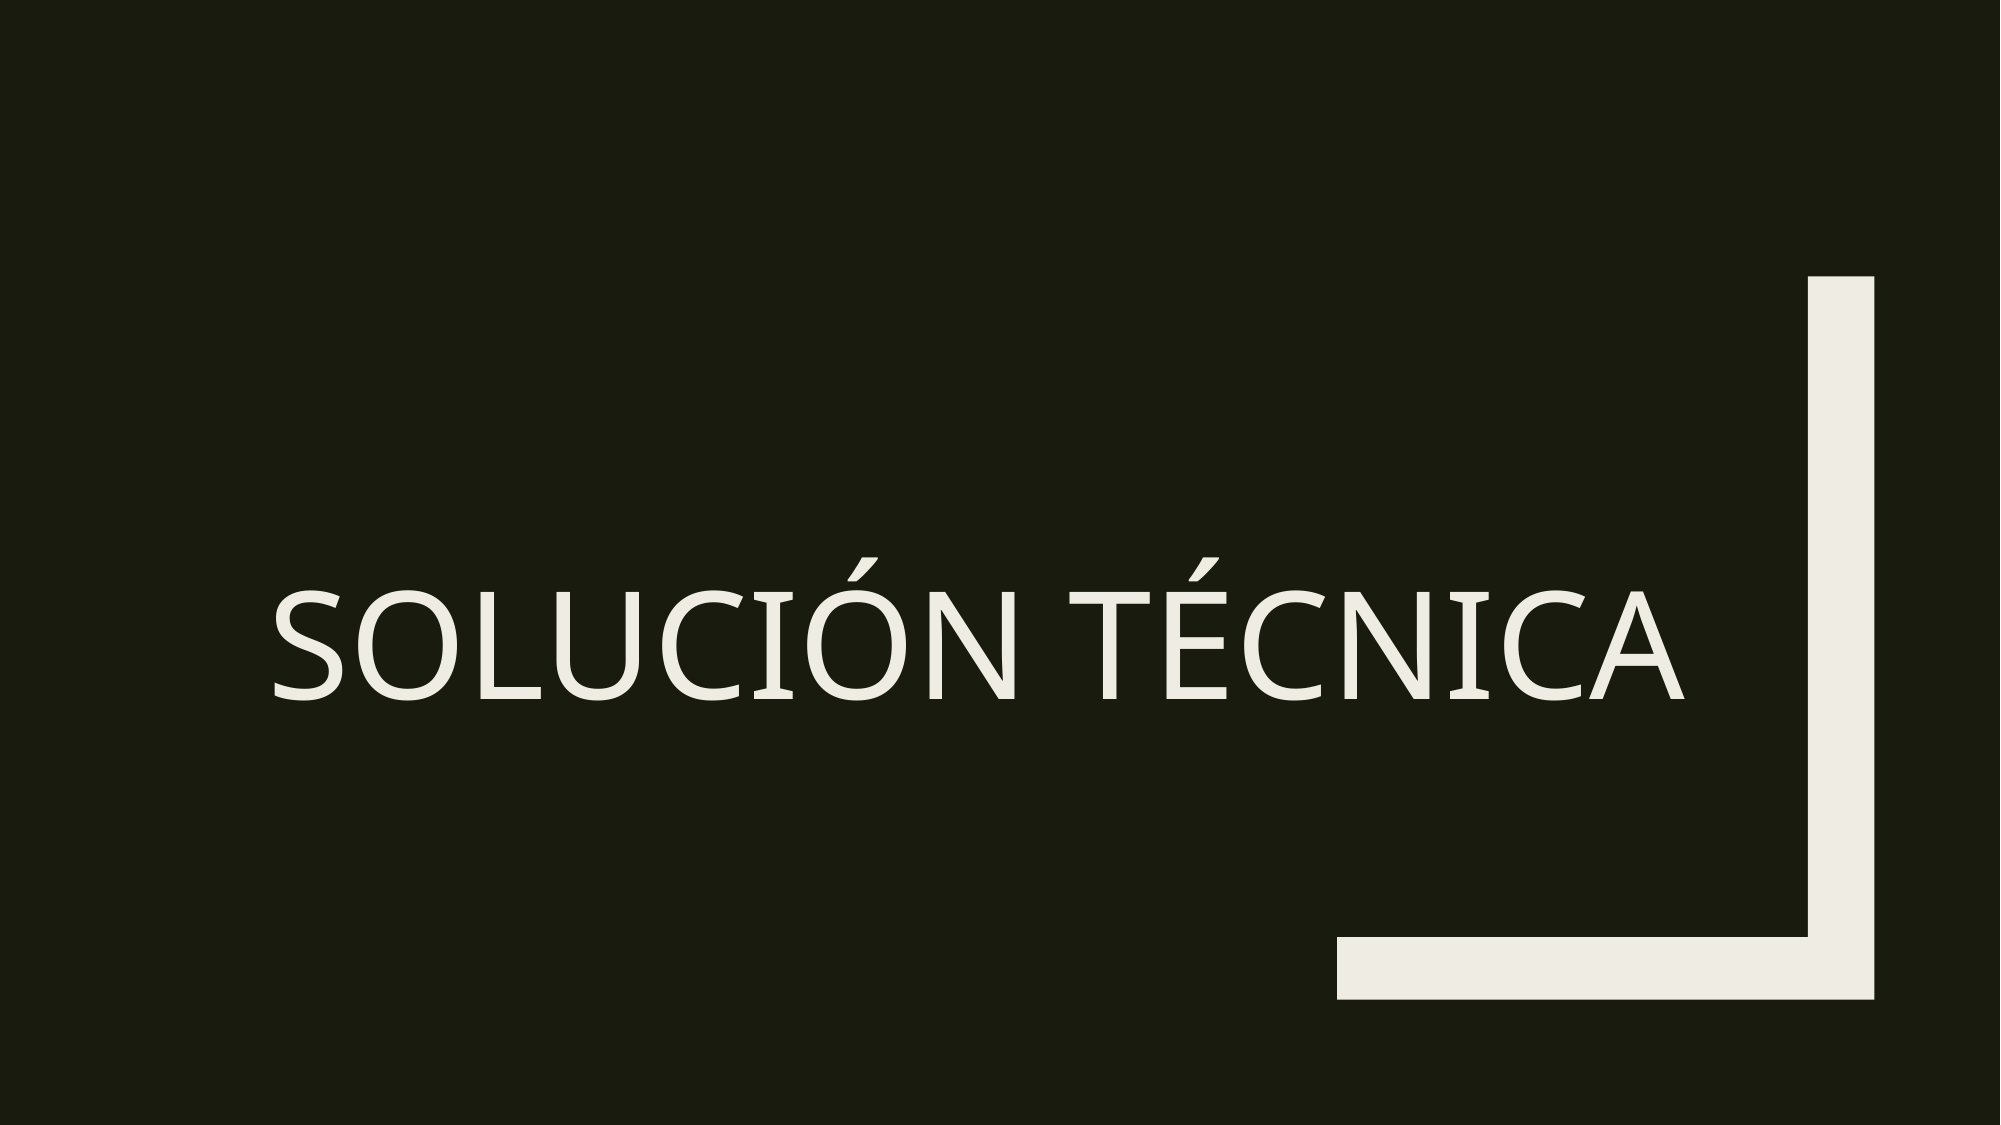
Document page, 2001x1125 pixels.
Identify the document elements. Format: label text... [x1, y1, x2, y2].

title SOLUCIÓN TÉCNICA [124, 271, 1702, 740]
